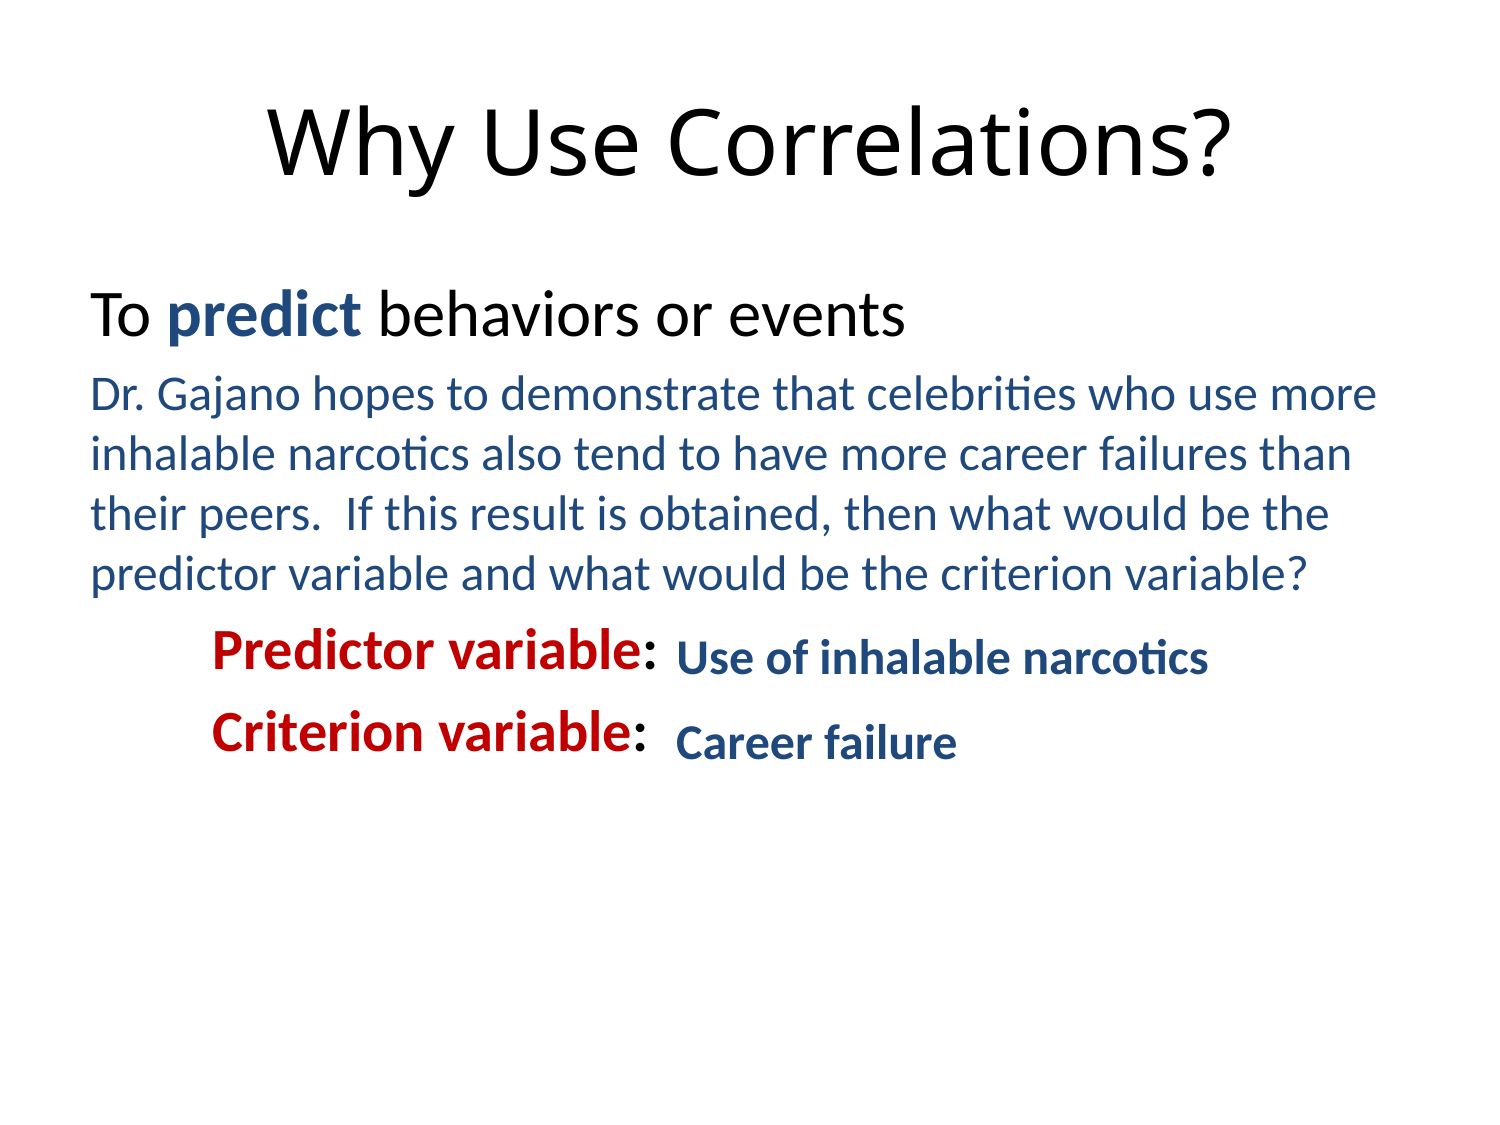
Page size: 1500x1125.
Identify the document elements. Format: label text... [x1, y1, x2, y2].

text_box Use of inhalable narcotics [661, 617, 1225, 692]
title Why Use Correlations? [75, 45, 1425, 233]
list To predict behaviors or events Dr. Gajano hopes to demonstrate that celebrities who use more inhalable narcotics also tend to have more career failures than their peers. If this result is obtained, then what would be the predictor variable and what would be the criterion variable? Predictor variable: Criterion variable: [75, 262, 1425, 1005]
text_box Career failure [661, 701, 999, 777]
